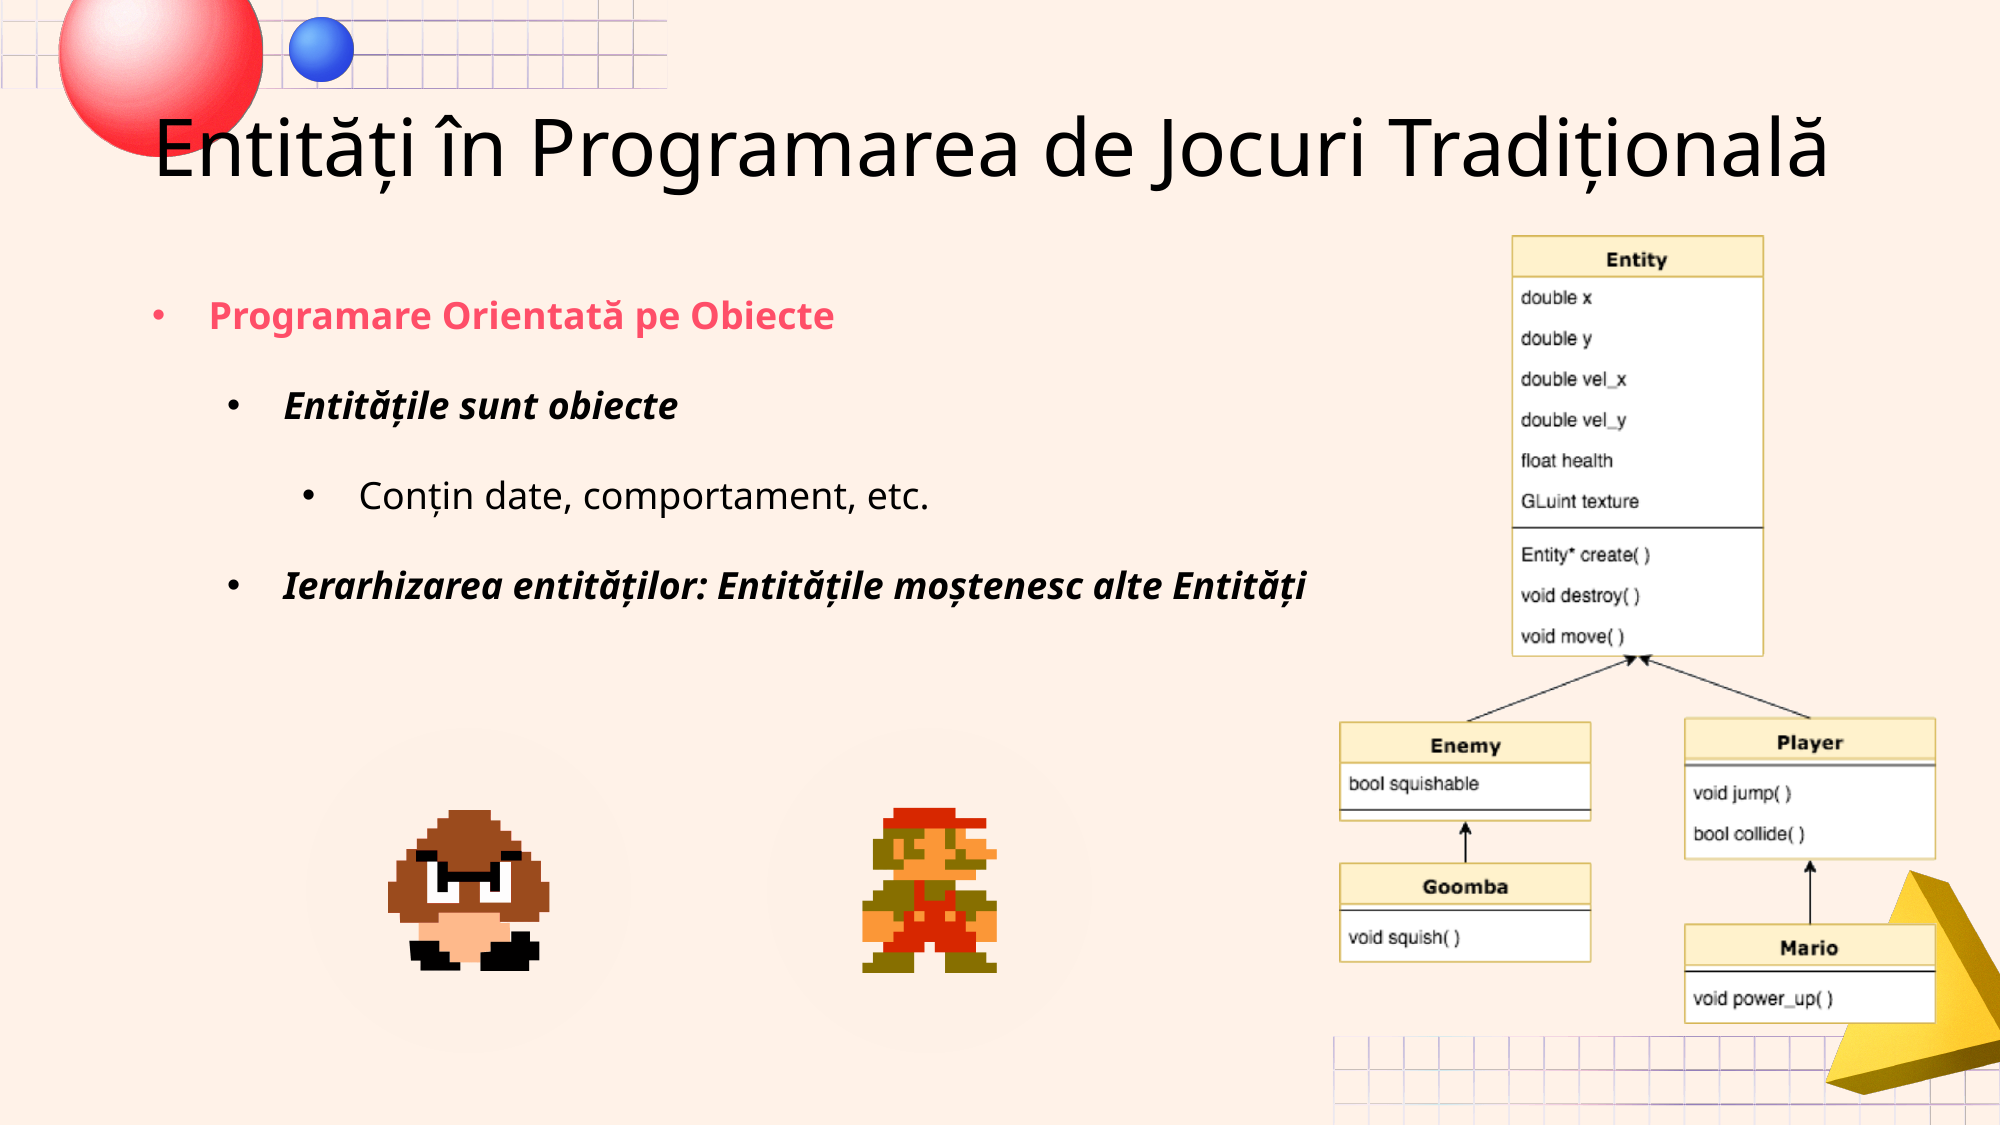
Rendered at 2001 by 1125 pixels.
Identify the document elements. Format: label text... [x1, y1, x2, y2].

picture [306, 728, 631, 1053]
picture [767, 728, 1092, 1053]
text_box Programare Orientată pe Obiecte Entitățile sunt obiecte Conțin date, comportament, etc. Ierarhizarea entităților: Entitățile moștenesc alte Entități [137, 284, 1301, 614]
text_box Entități în Programarea de Jocuri Tradițională [137, 47, 1934, 201]
picture [1301, 200, 2000, 1125]
picture [0, 0, 668, 157]
